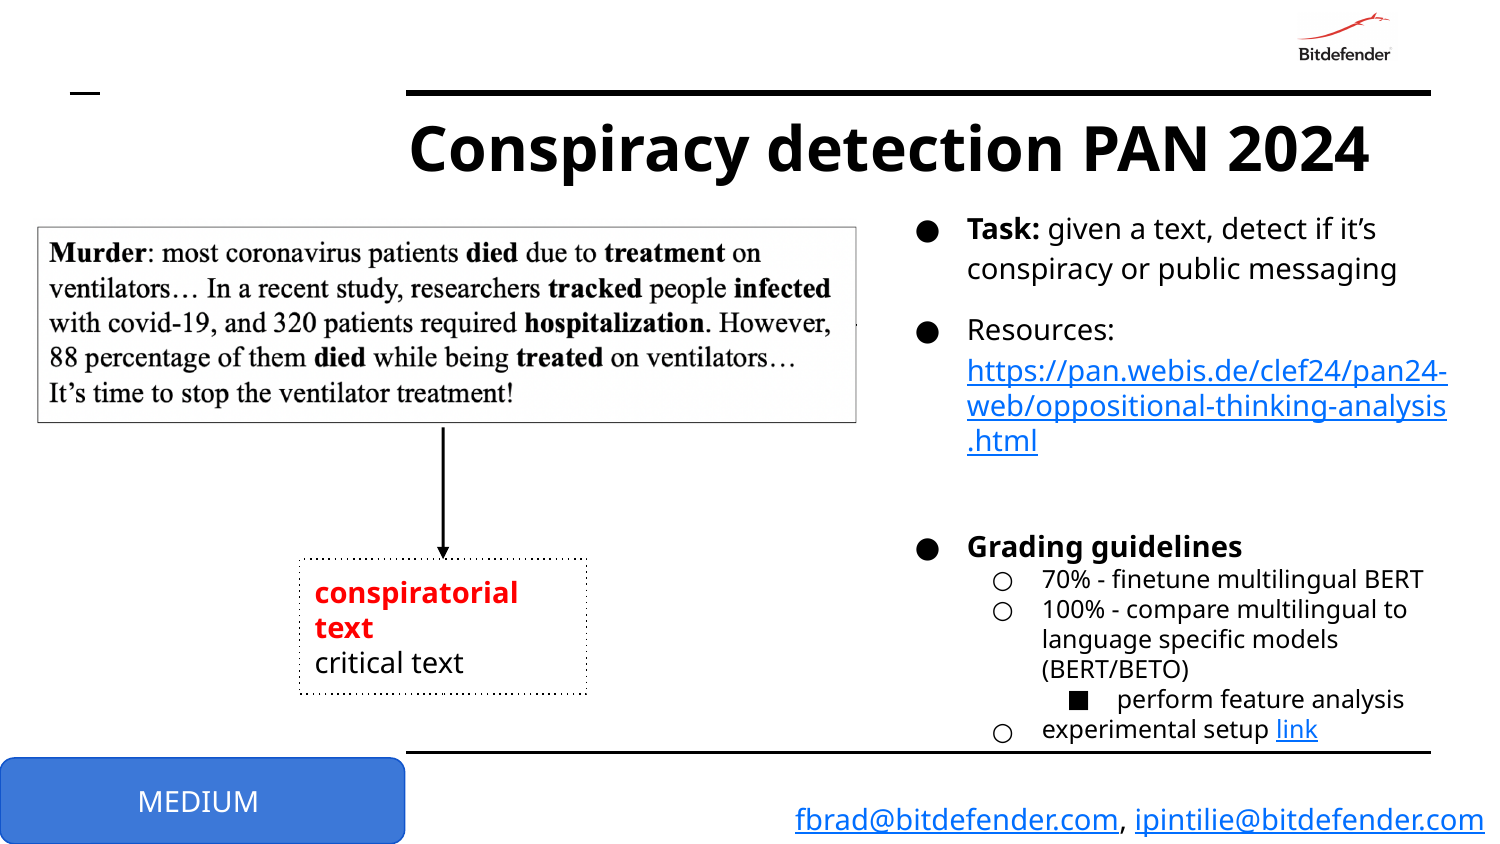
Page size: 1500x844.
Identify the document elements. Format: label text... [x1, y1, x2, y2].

text_box MEDIUM [0, 757, 405, 844]
list Task: given a text, detect if it’s conspiracy or public messaging Resources: https://pan.webis.de/clef24/pan24-web/oppositional-thinking-analysis.html Grading guidelines 70% - finetune multilingual BERT 100% - compare multilingual to language specific models (BERT/BETO) perform feature analysis experimental setup link [876, 190, 1465, 742]
picture [29, 217, 857, 428]
text_box conspiratorial text critical text [299, 559, 587, 694]
picture [1297, 12, 1398, 61]
text_box fbrad@bitdefender.com, ipintilie@bitdefender.com [775, 785, 1500, 844]
title Conspiracy detection PAN 2024 [393, 94, 1431, 199]
